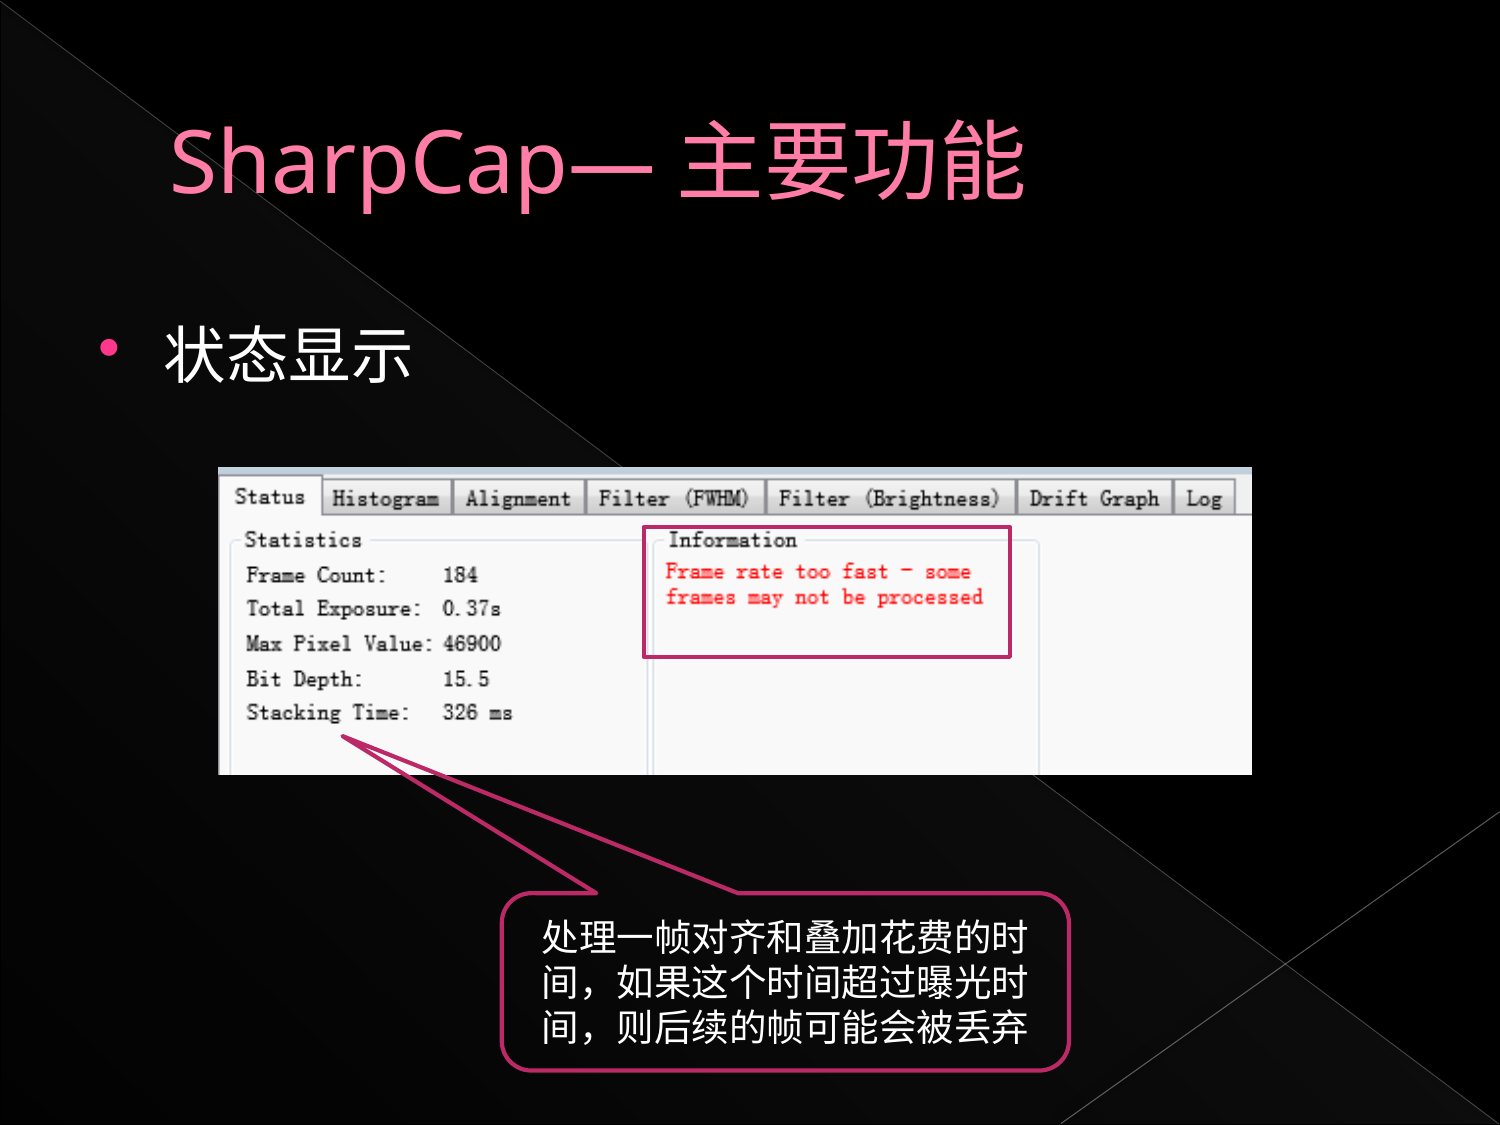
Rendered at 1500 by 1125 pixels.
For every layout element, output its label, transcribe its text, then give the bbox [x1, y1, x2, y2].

list 状态显示 [75, 308, 1425, 1059]
text_box 处理一帧对齐和叠加花费的时间，如果这个时间超过曝光时间，则后续的帧可能会被丢弃 [402, 776, 1072, 1073]
title SharpCap—主要功能 [75, 43, 1425, 274]
picture [218, 467, 1252, 776]
